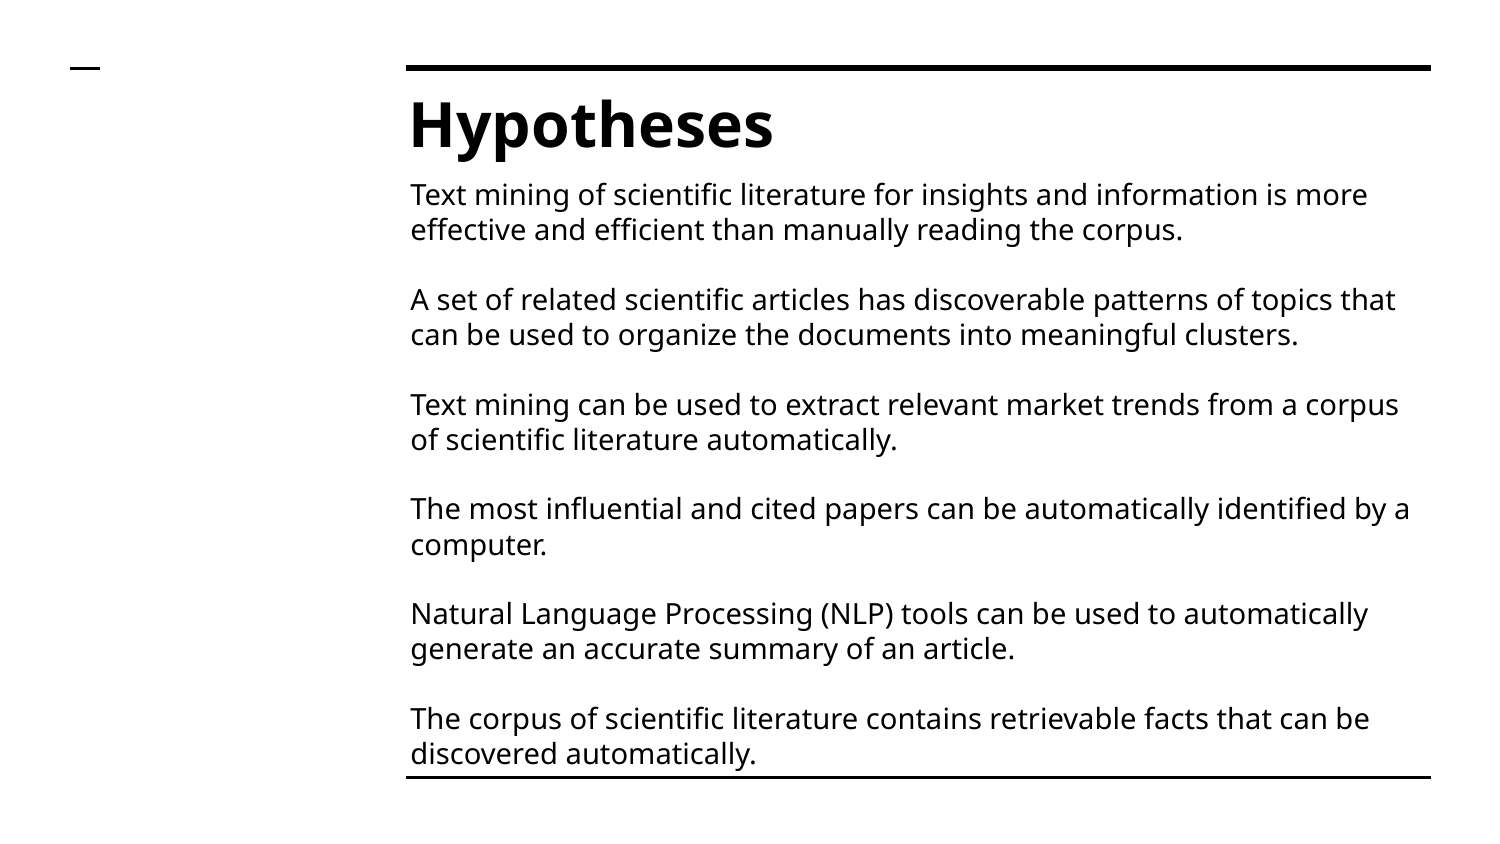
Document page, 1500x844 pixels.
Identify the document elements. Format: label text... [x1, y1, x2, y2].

list Text mining of scientific literature for insights and information is more effective and efficient than manually reading the corpus. A set of related scientific articles has discoverable patterns of topics that can be used to organize the documents into meaningful clusters. Text mining can be used to extract relevant market trends from a corpus of scientific literature automatically. The most influential and cited papers can be automatically identified by a computer. Natural Language Processing (NLP) tools can be used to automatically generate an accurate summary of an article. The corpus of scientific literature contains retrievable facts that can be discovered automatically. [395, 161, 1433, 777]
title Hypotheses [393, 69, 1431, 174]
